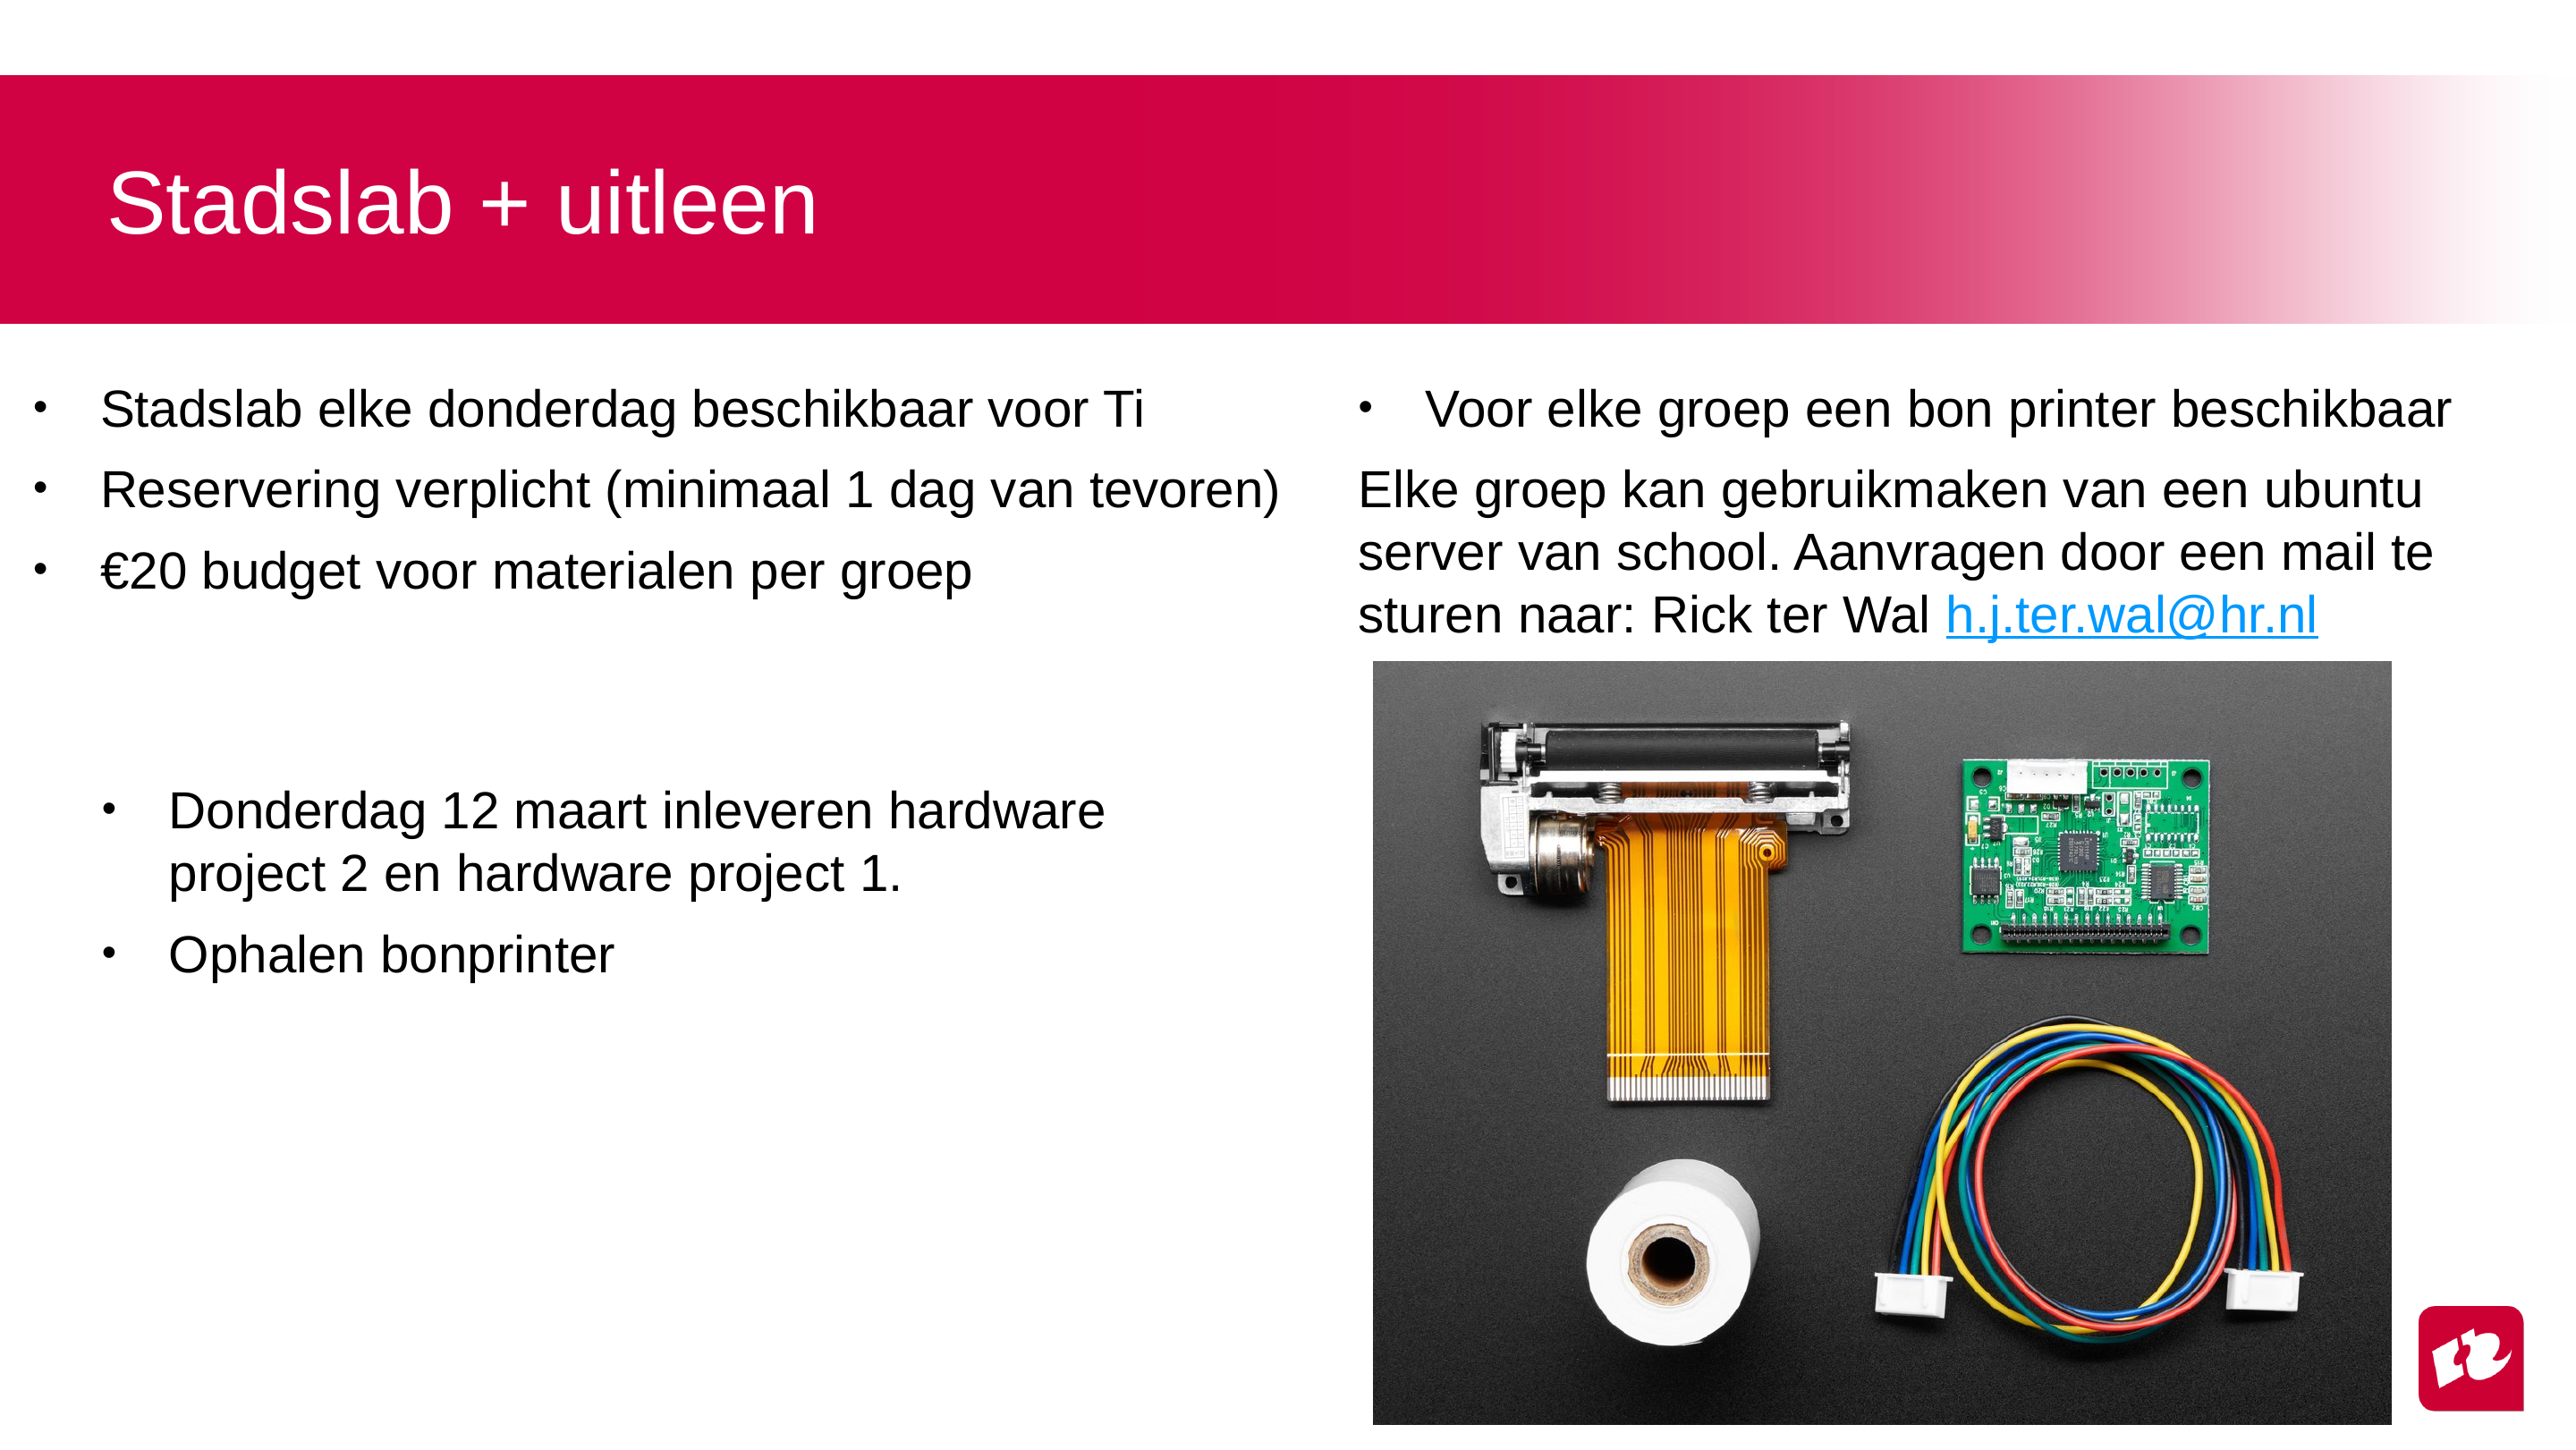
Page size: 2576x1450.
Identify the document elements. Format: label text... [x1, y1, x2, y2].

picture [0, 75, 2576, 324]
text_box Donderdag 12 maart inleveren hardware project 2 en hardware project 1. Ophalen bonprinter [89, 770, 1129, 1425]
list Stadslab elke donderdag beschikbaar voor Ti Reservering verplicht (minimaal 1 dag van tevoren) €20 budget voor materialen per groep [20, 368, 1309, 654]
text_box Voor elke groep een bon printer beschikbaar Elke groep kan gebruikmaken van een ubuntu server van school. Aanvragen door een mail te sturen naar: Rick ter Wal h.j.ter.wal@hr.nl [1344, 368, 2471, 680]
picture [2418, 1305, 2524, 1412]
title Stadslab + uitleen [106, 125, 2355, 271]
picture [1373, 660, 2392, 1425]
